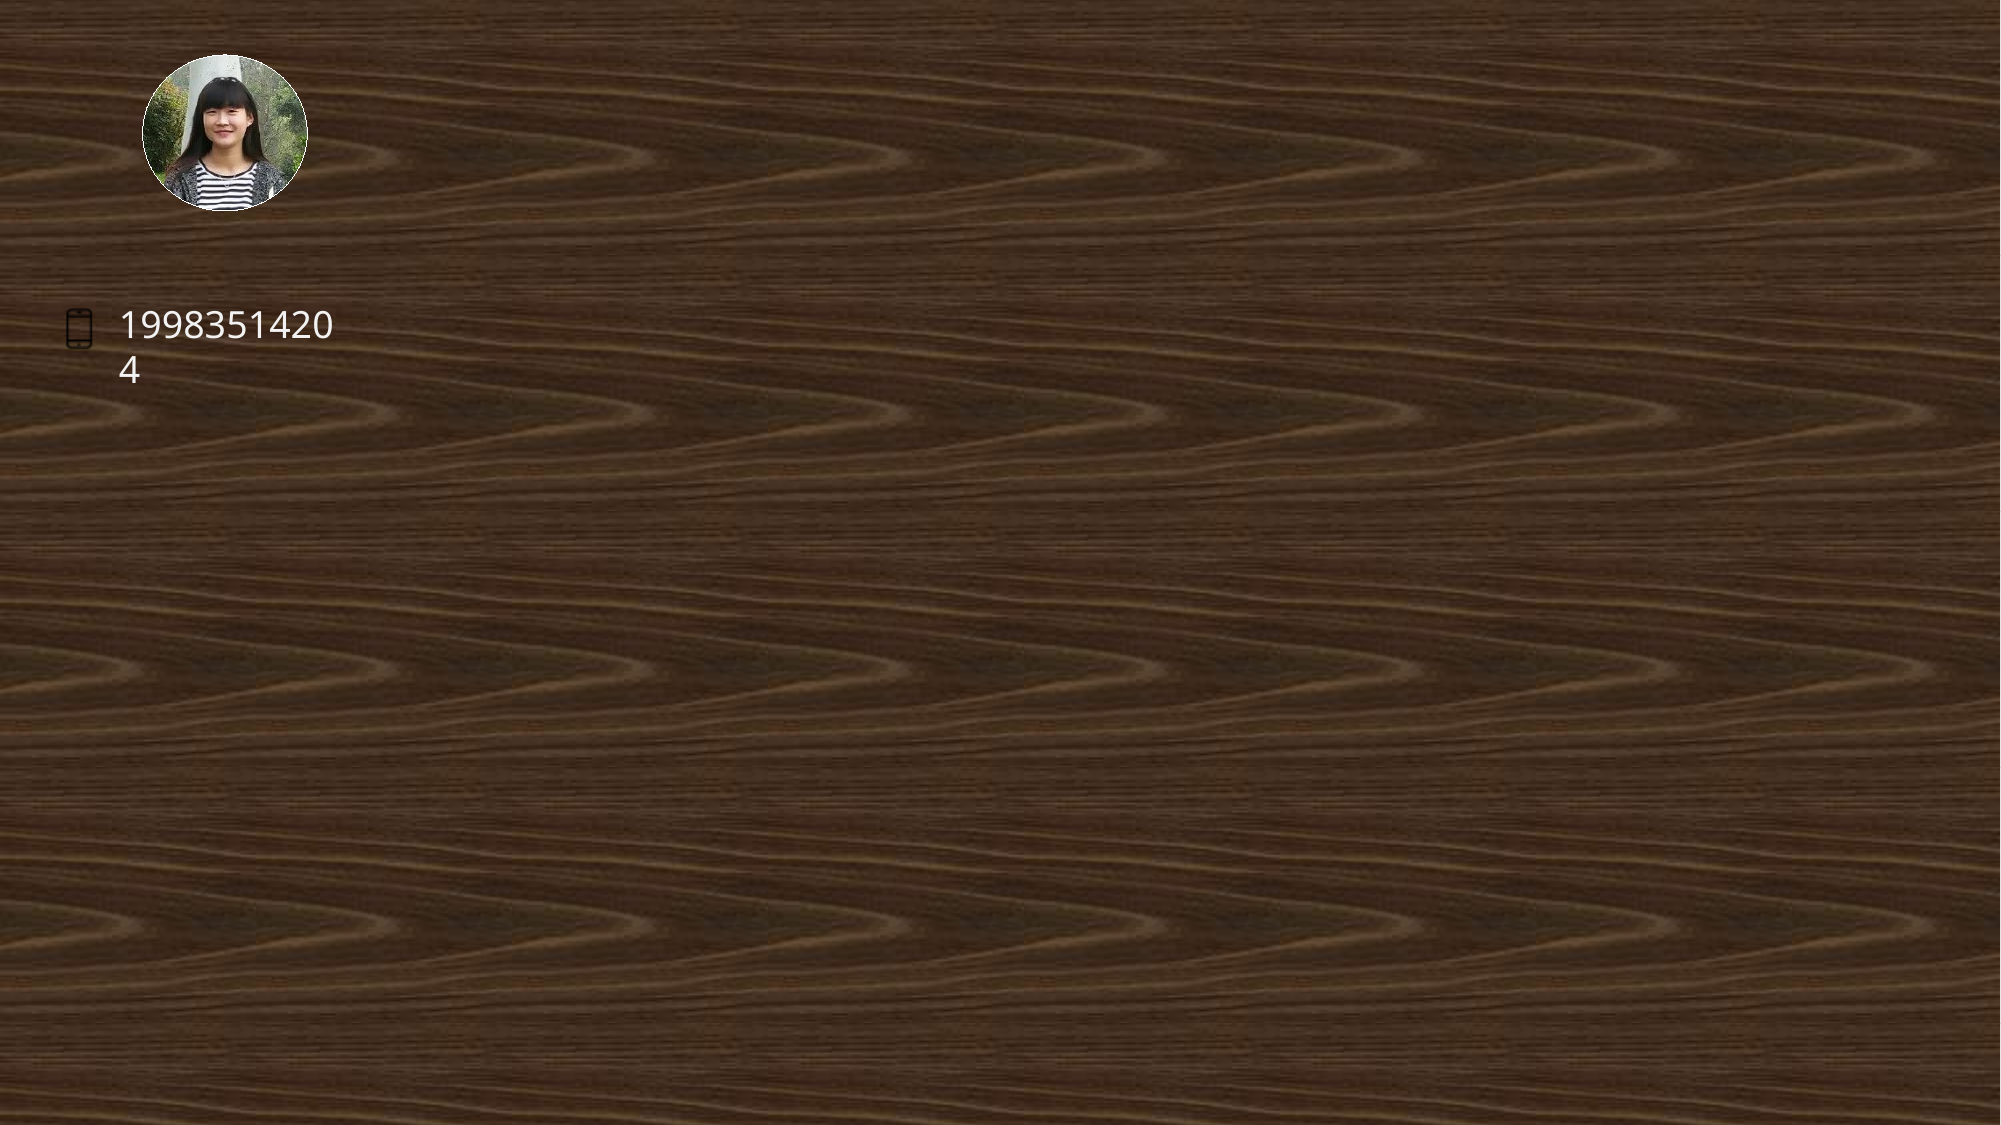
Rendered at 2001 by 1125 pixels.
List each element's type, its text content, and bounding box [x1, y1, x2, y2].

picture [0, 0, 2001, 1125]
text_box 19983514204 [104, 293, 362, 399]
